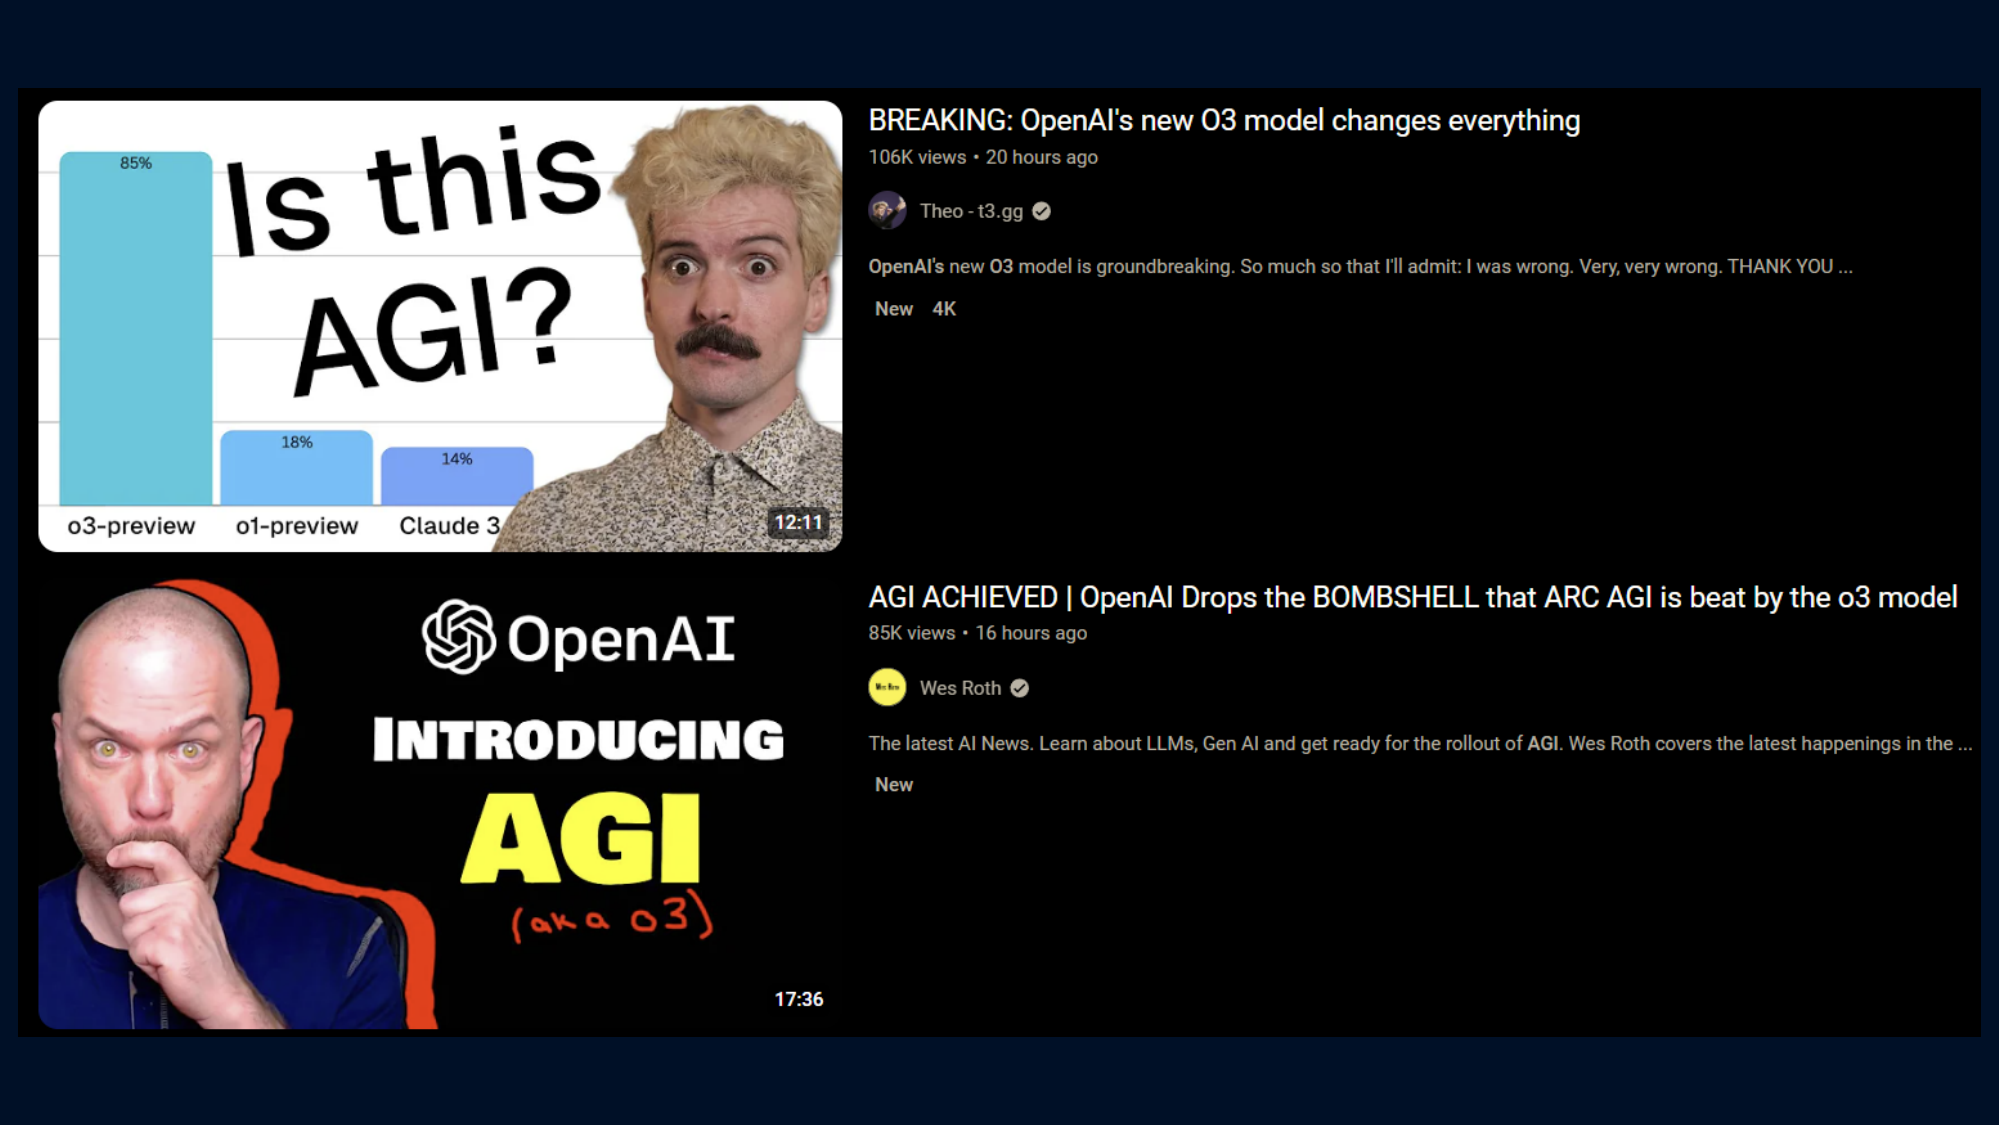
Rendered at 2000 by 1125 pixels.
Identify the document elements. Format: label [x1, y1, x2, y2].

picture [18, 88, 1981, 1037]
